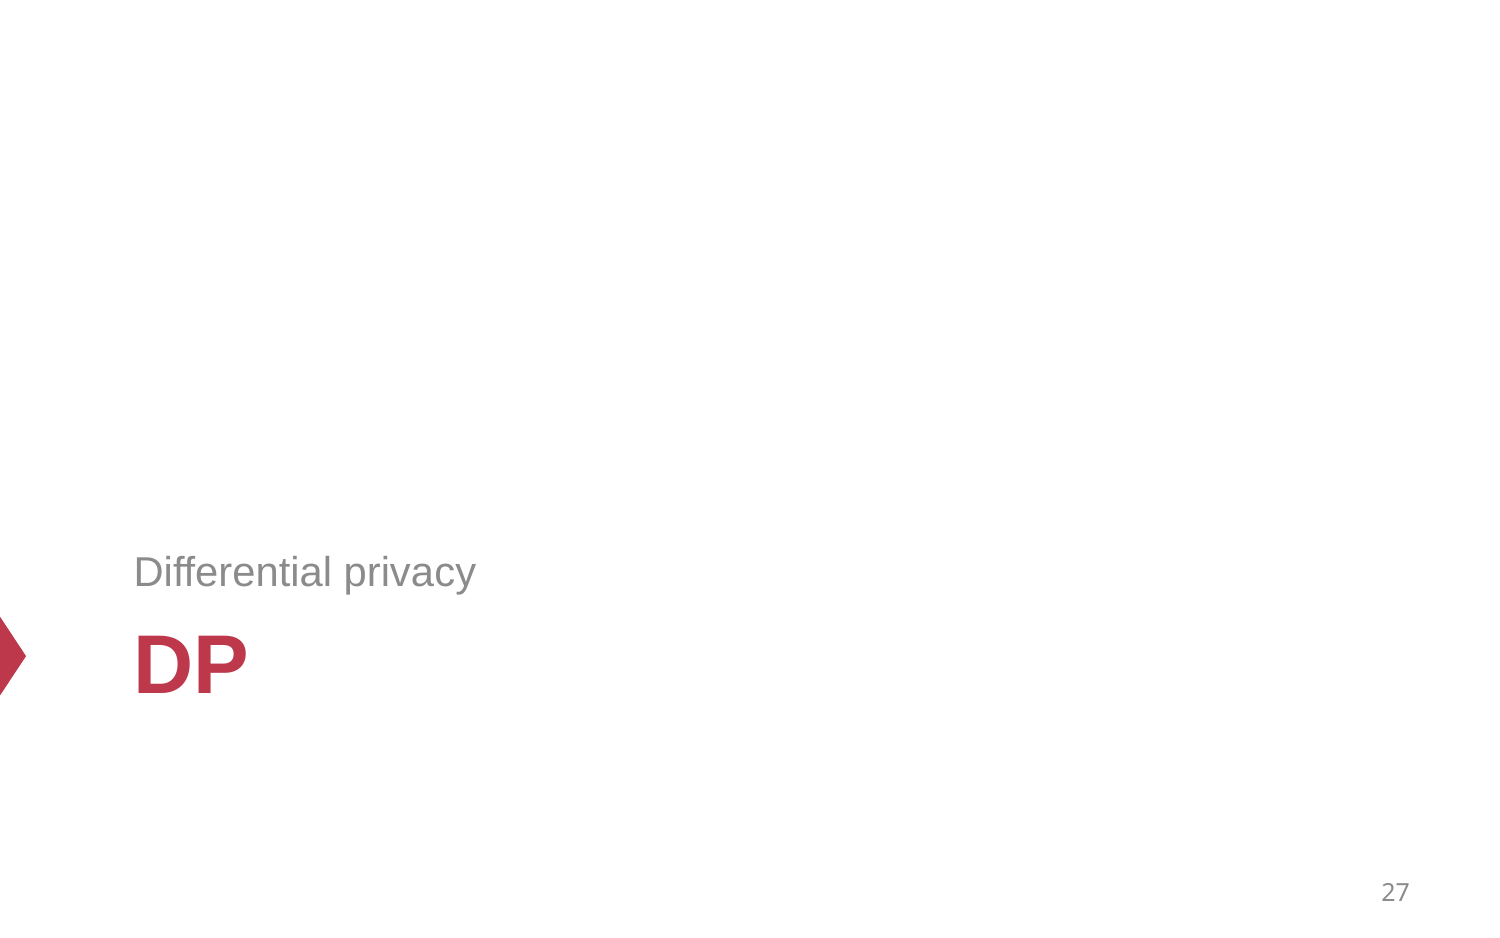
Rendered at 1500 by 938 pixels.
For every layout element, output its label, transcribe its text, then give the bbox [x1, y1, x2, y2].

slide_number 27 [1074, 868, 1425, 919]
list Differential privacy [118, 397, 1394, 603]
title DP [118, 603, 1394, 789]
